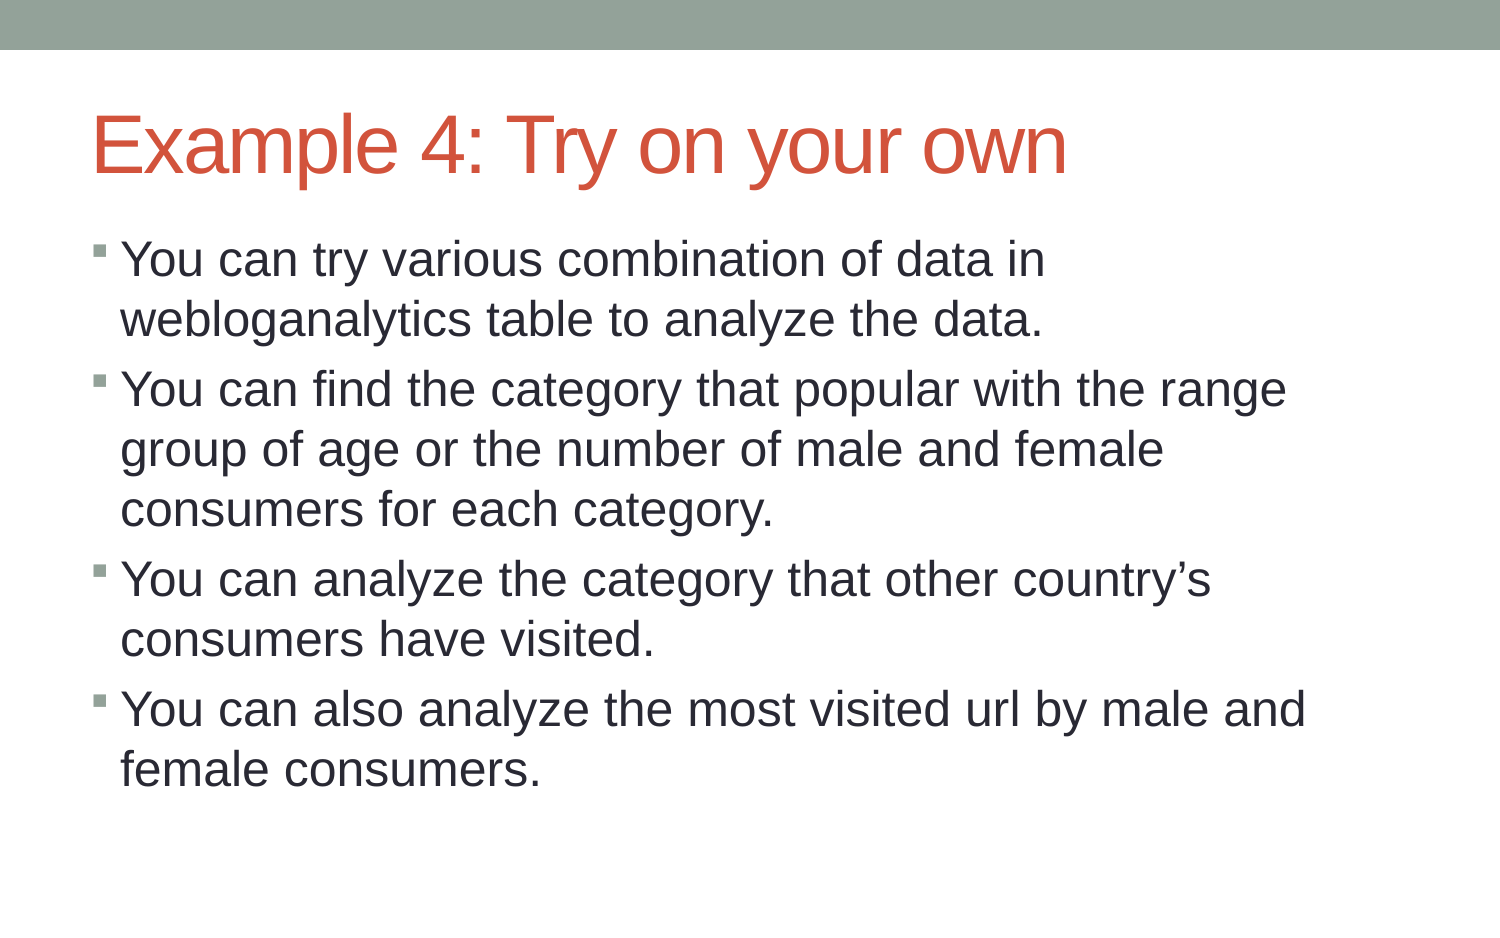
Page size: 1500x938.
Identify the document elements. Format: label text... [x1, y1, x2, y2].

title Example 4: Try on your own [75, 72, 1425, 209]
list You can try various combination of data in webloganalytics table to analyze the data. You can find the category that popular with the range group of age or the number of male and female consumers for each category. You can analyze the category that other country’s consumers have visited. You can also analyze the most visited url by male and female consumers. [75, 218, 1425, 886]
